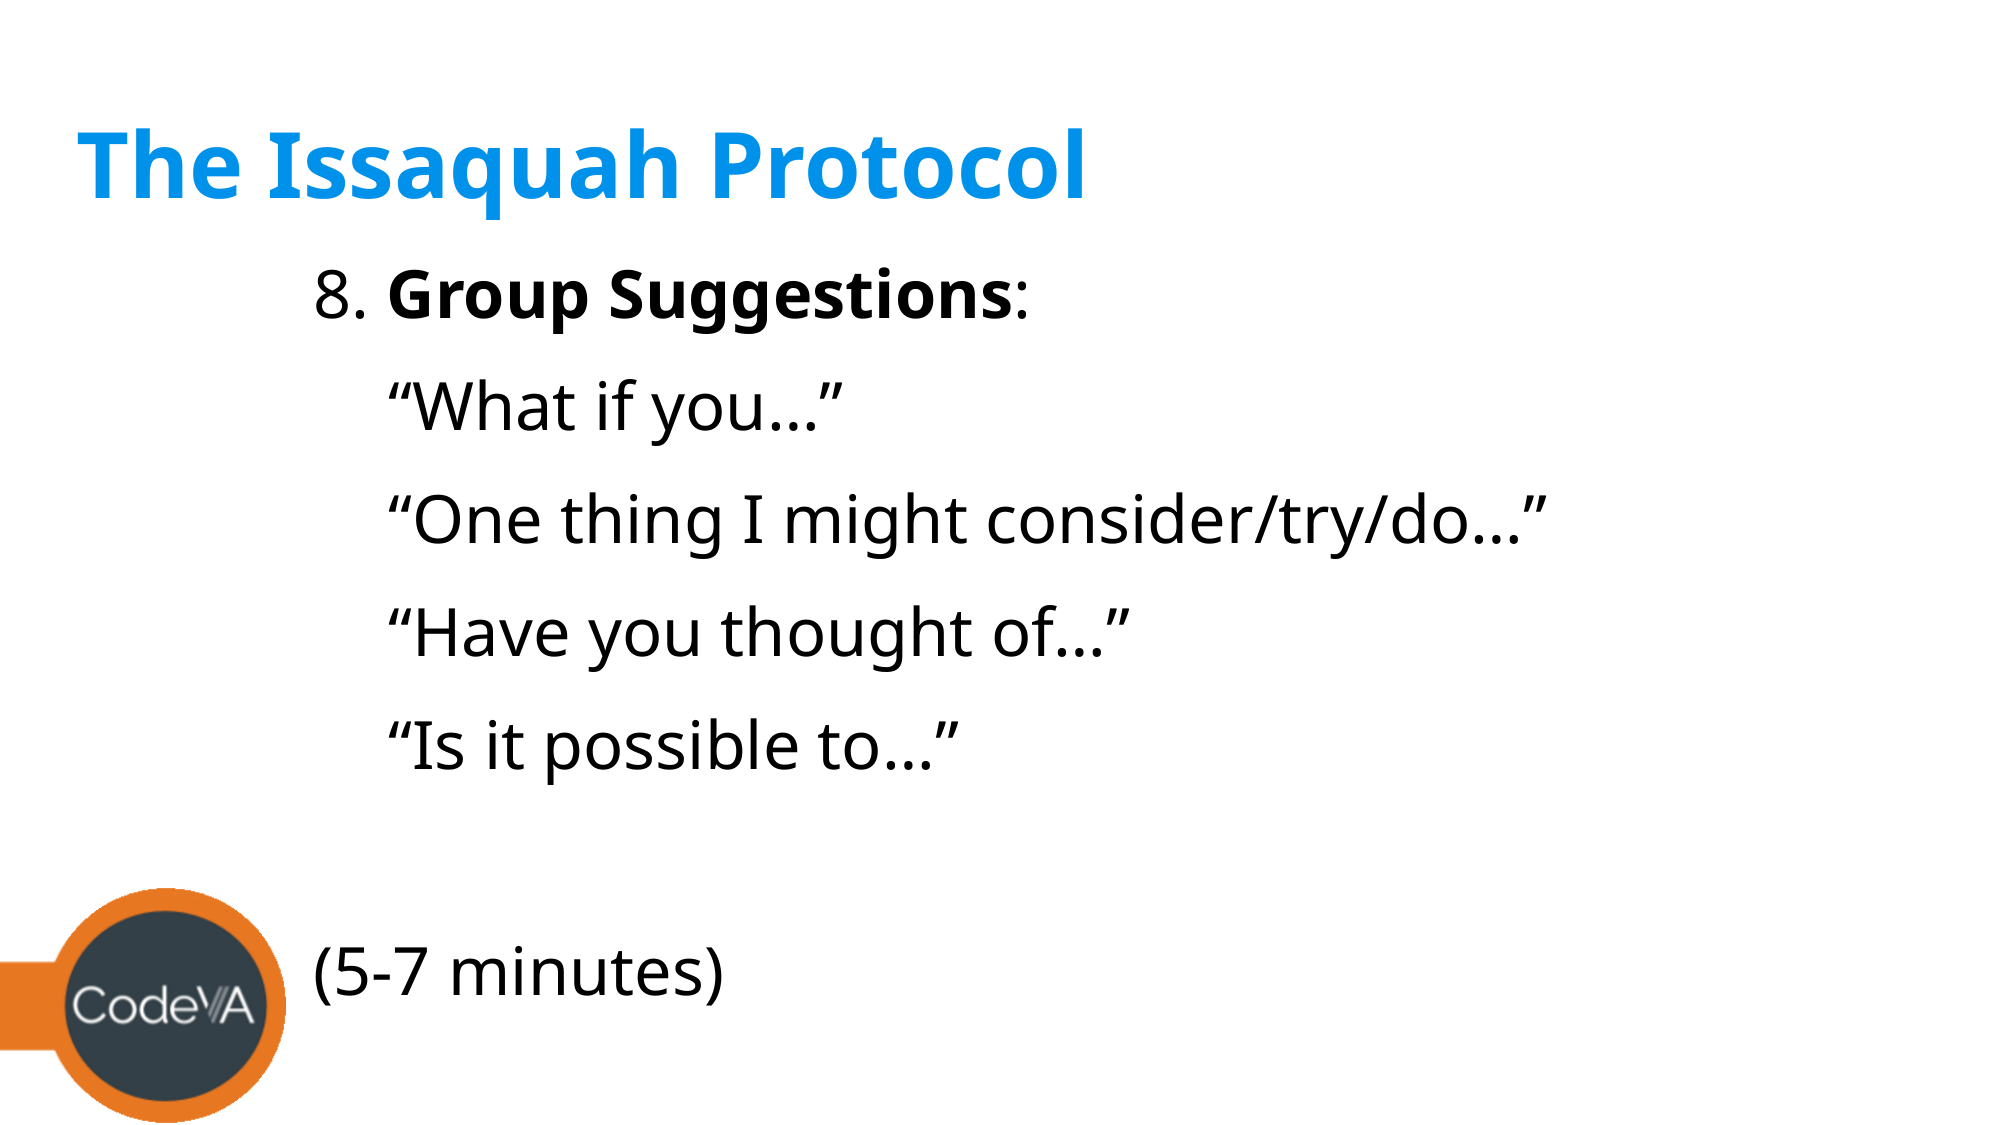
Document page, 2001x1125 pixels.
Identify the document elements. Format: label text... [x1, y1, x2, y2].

picture [0, 885, 286, 1125]
list 8. Group Suggestions: “What if you…” “One thing I might consider/try/do…” “Have you thought of…” “Is it possible to…” (5-7 minutes) [298, 224, 1863, 1082]
title The Issaquah Protocol [61, 59, 1947, 278]
